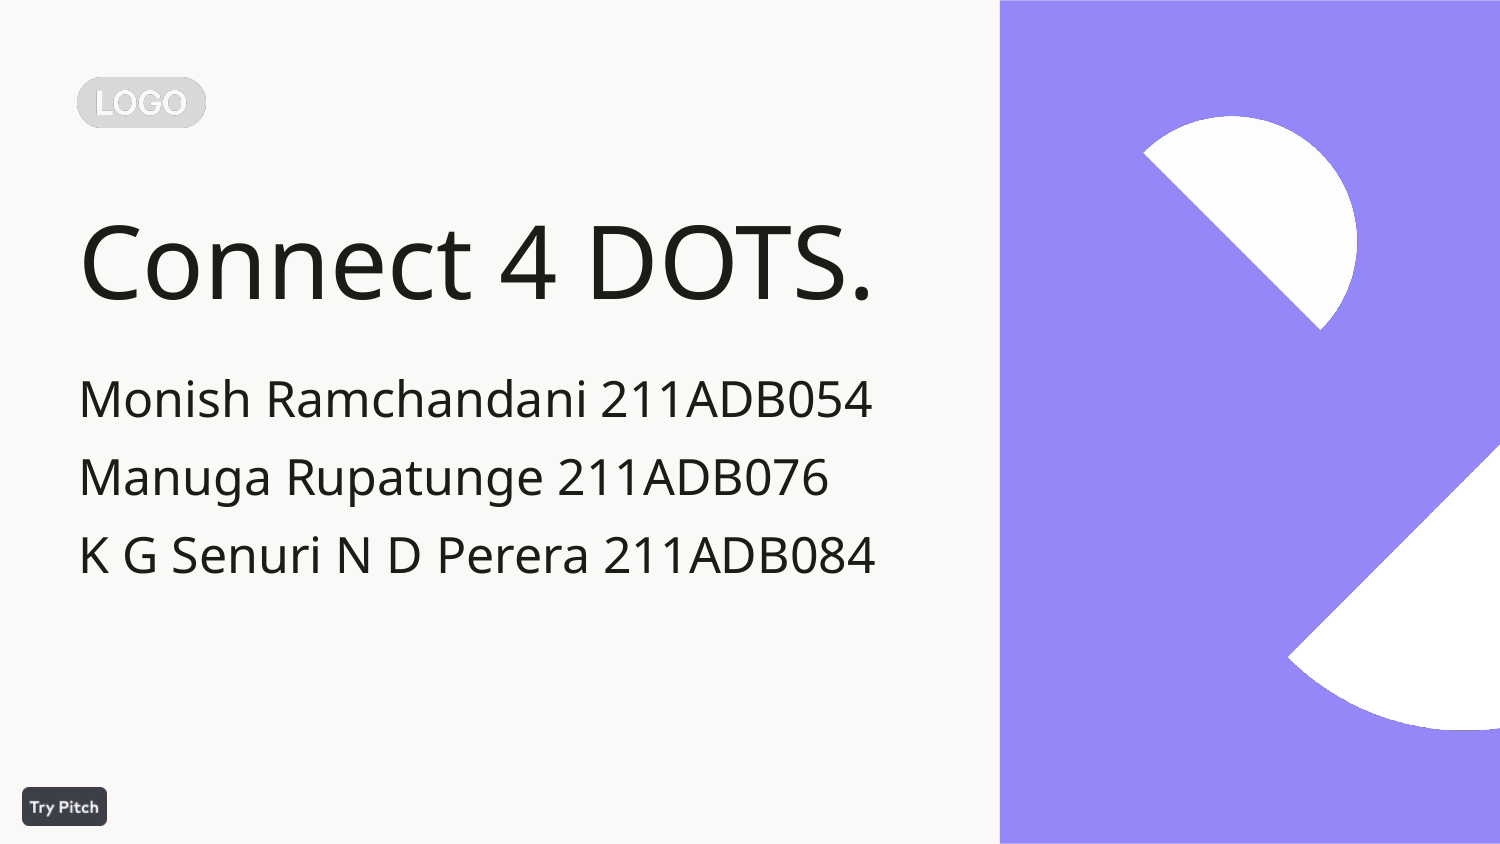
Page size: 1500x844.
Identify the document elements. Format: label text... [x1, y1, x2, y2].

text_box [999, 0, 1500, 349]
text_box Connect 4 DOTS. [78, 208, 922, 349]
picture [77, 77, 206, 128]
picture [1124, 98, 1500, 766]
text_box [999, 349, 1500, 844]
text_box Monish Ramchandani 211ADB054 Manuga Rupatunge 211ADB076 K G Senuri N D Perera 211ADB084 [78, 349, 1127, 598]
picture [22, 787, 107, 826]
